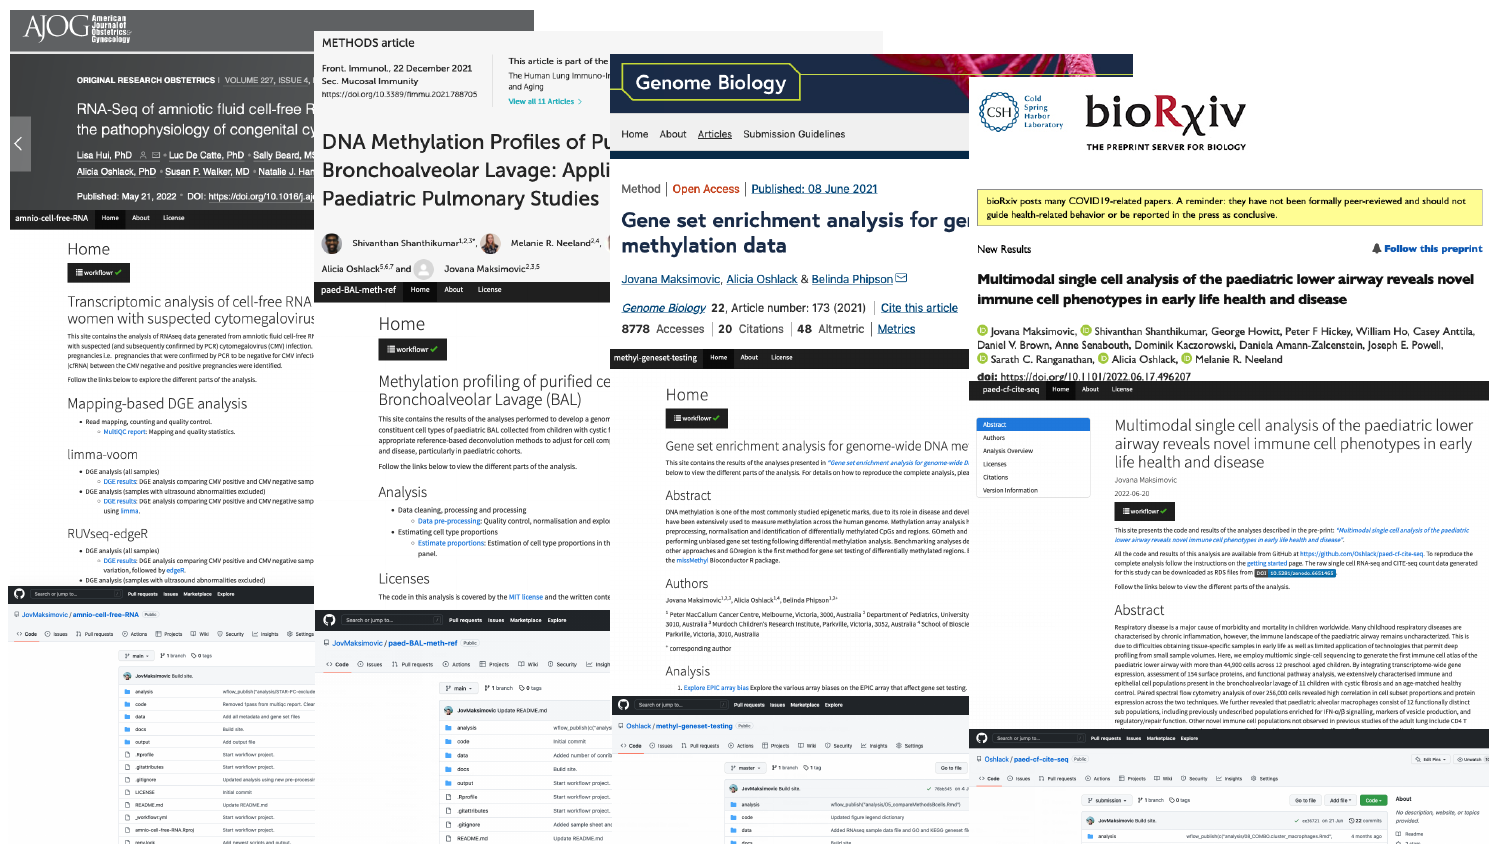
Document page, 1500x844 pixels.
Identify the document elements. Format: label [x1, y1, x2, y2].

text_box [8, 10, 537, 844]
text_box [314, 31, 889, 844]
text_box [610, 54, 1134, 844]
text_box [969, 77, 1492, 844]
